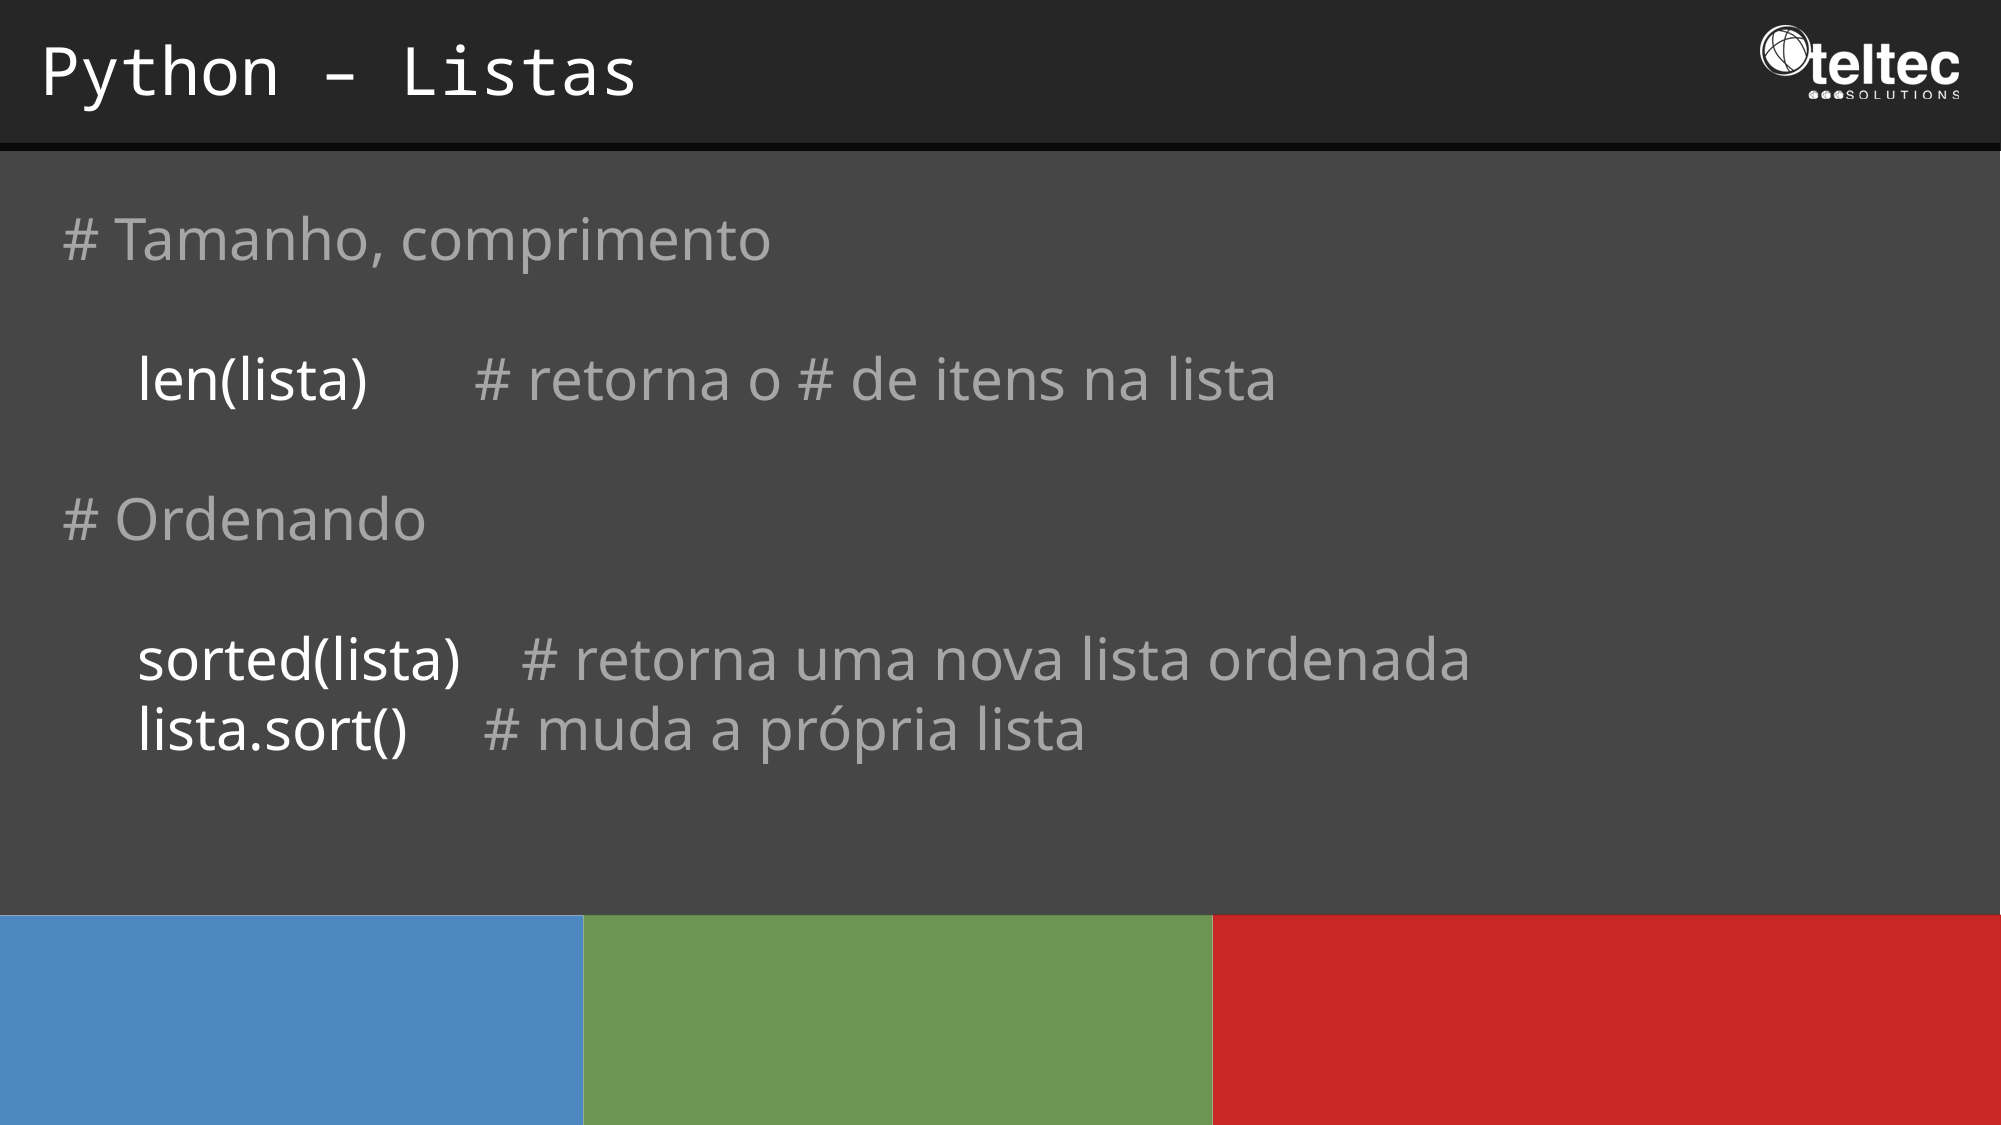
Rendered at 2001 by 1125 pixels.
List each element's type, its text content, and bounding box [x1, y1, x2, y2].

text_box Python – Listas [25, 20, 656, 116]
text_box # Tamanho, comprimento len(lista) # retorna o # de itens na lista # Ordenando sorted(lista) # retorna uma nova lista ordenada lista.sort() # muda a própria lista [47, 194, 1943, 866]
